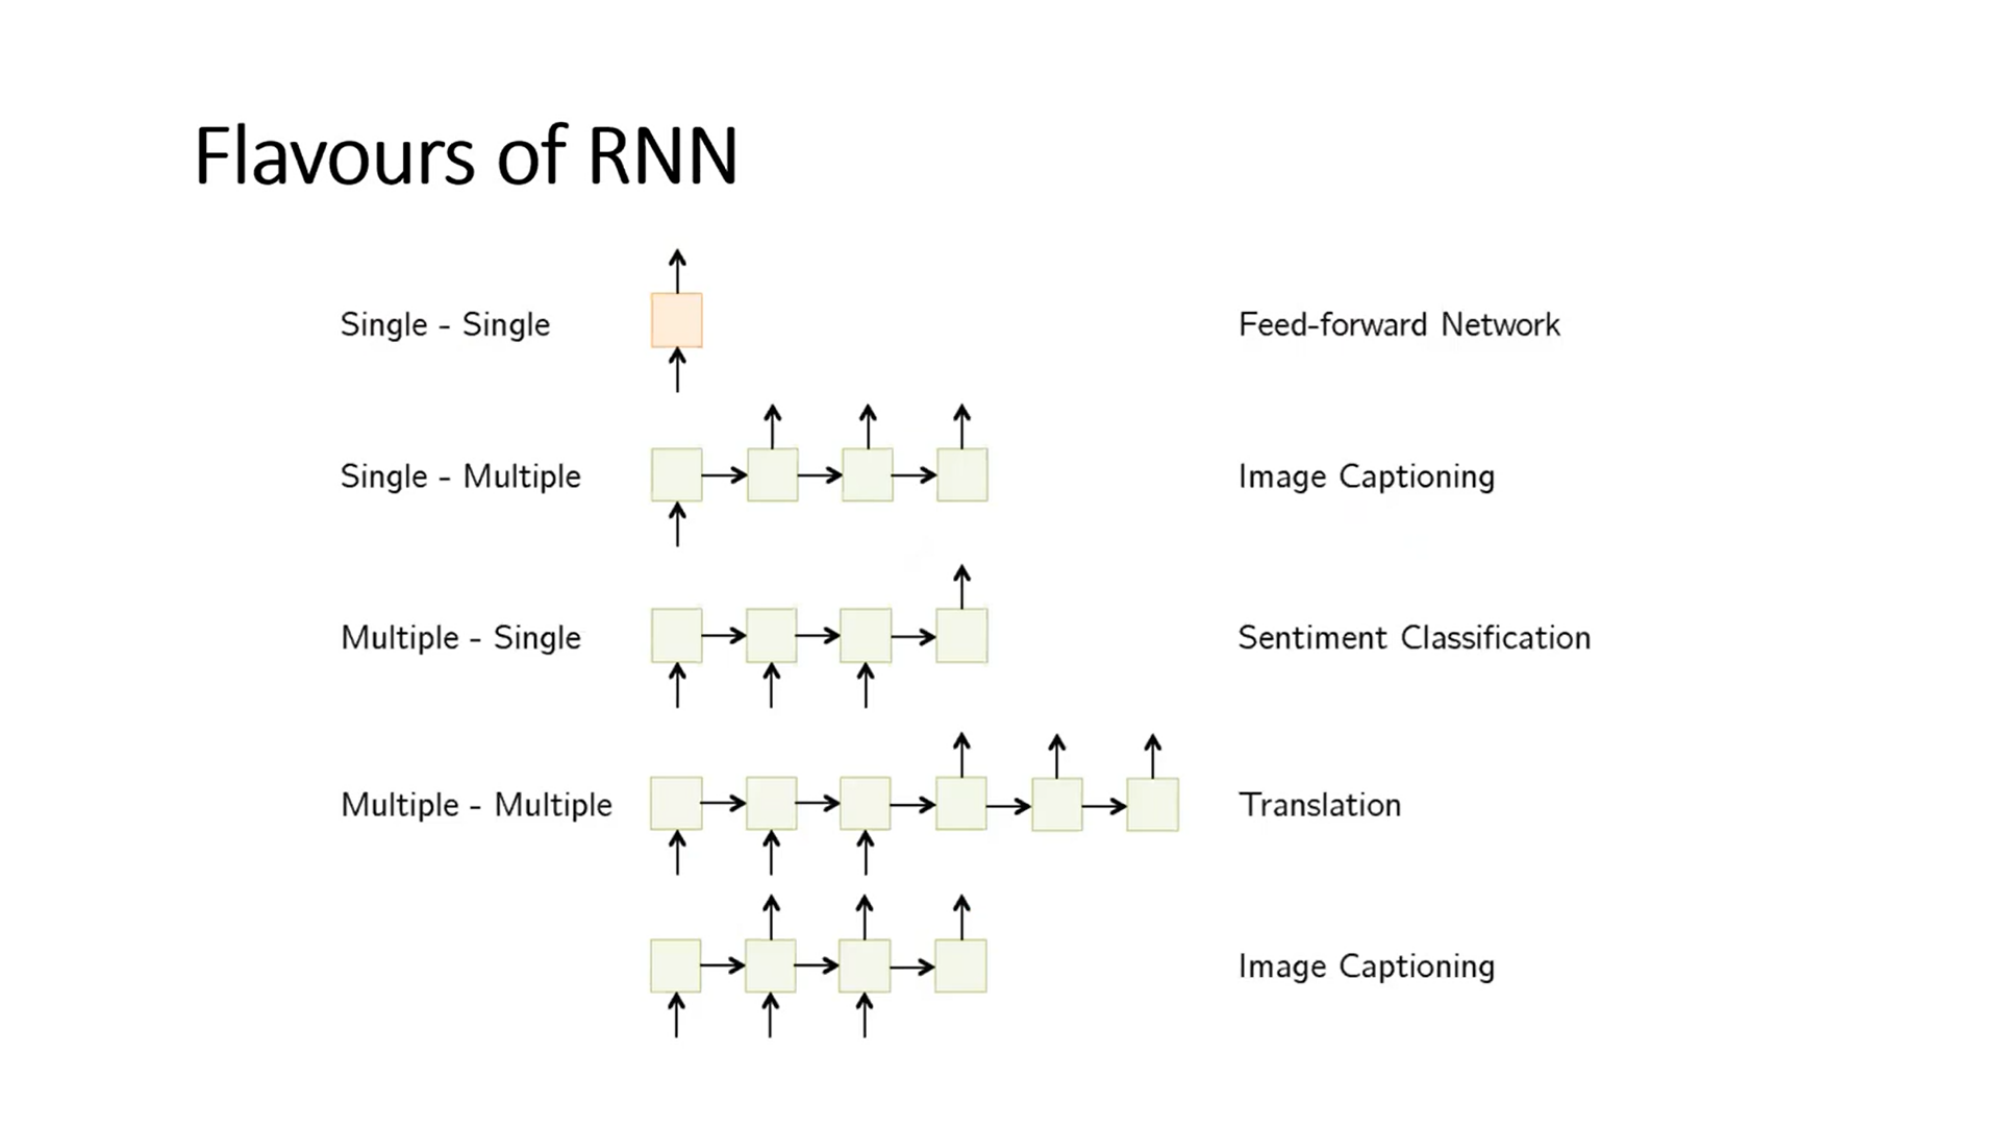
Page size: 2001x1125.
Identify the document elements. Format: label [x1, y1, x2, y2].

picture [113, 59, 1683, 1050]
